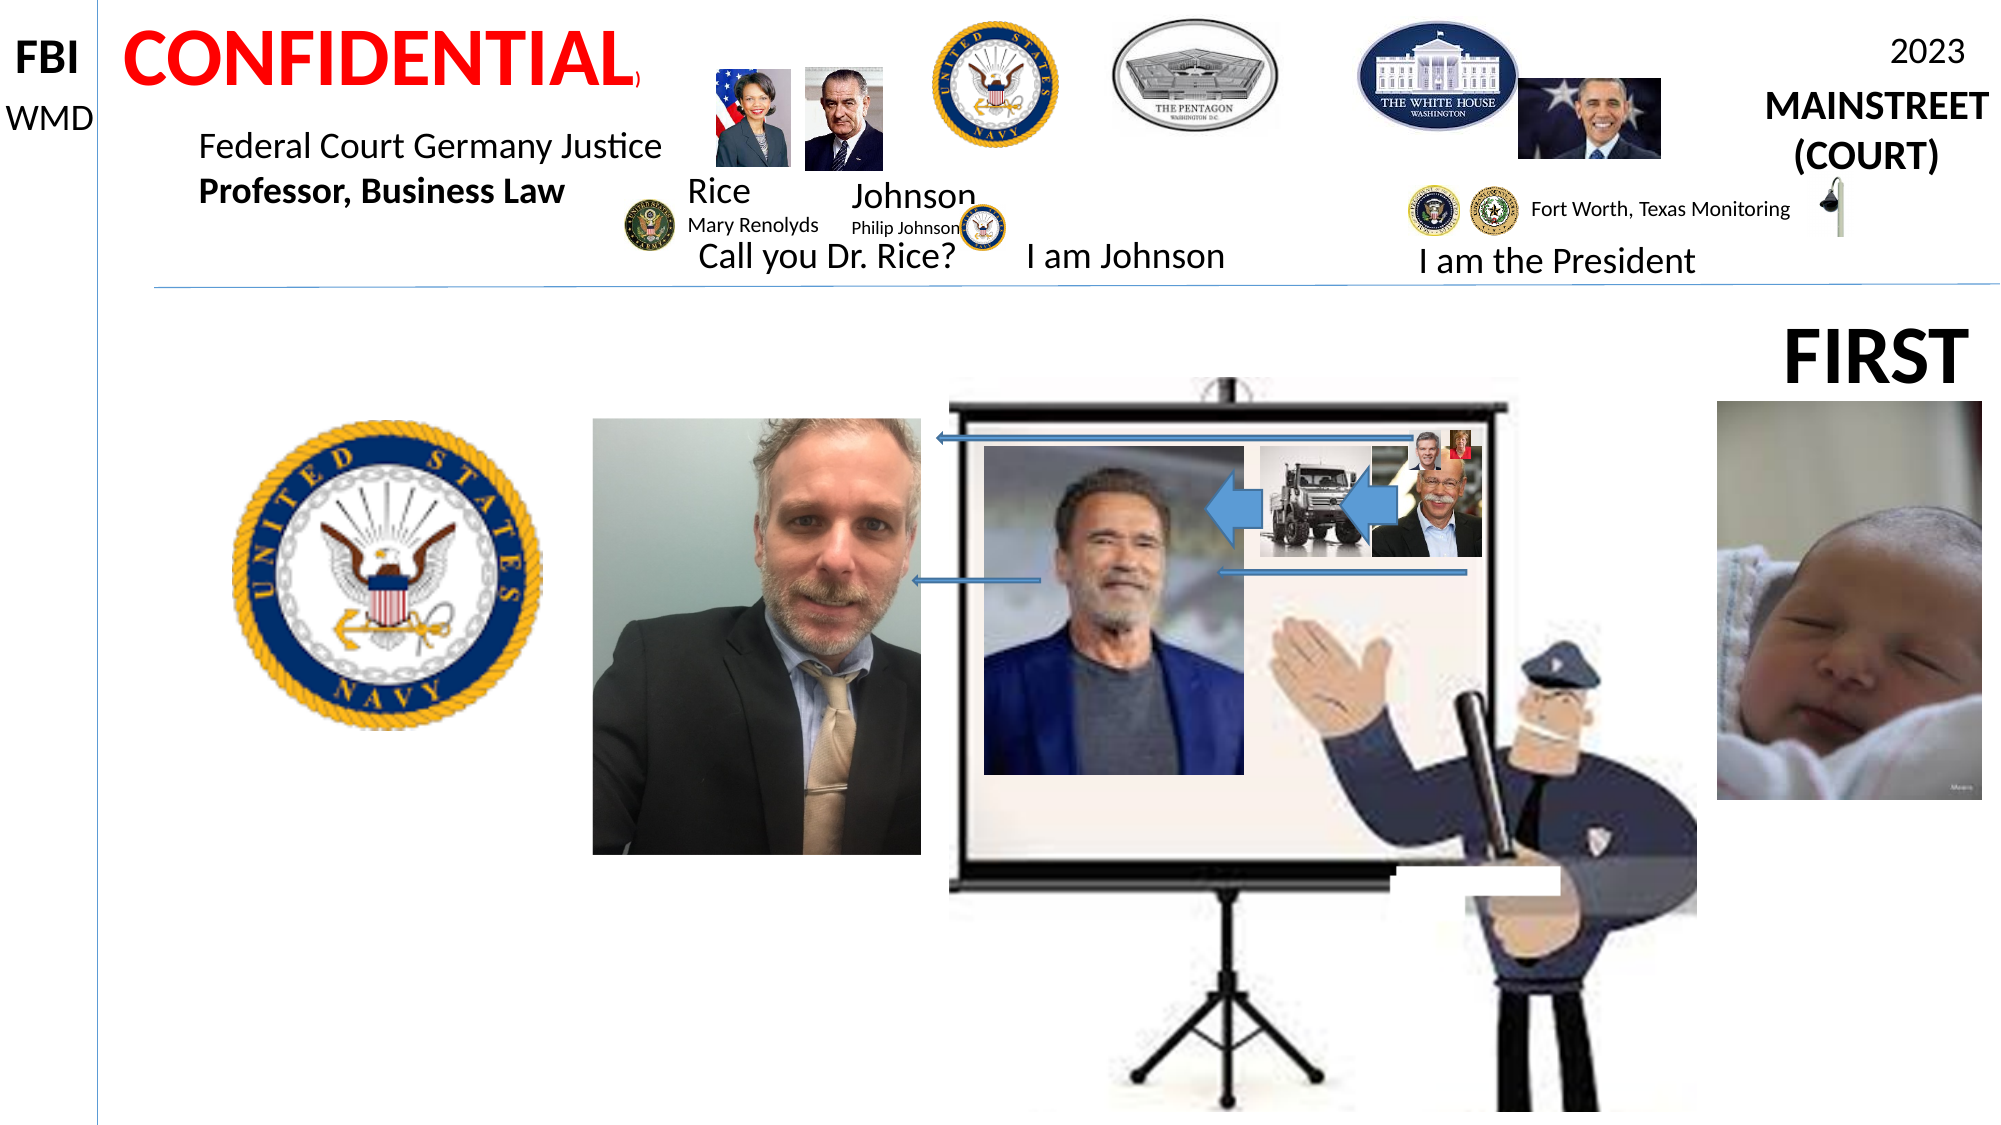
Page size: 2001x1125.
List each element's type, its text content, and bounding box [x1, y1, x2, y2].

text_box MAINSTREET (COURT) [1749, 70, 2000, 186]
picture [1352, 16, 1661, 159]
text_box [935, 431, 949, 445]
picture [1408, 185, 1460, 236]
text_box CONFIDENTIAL) [108, 0, 656, 110]
text_box FIRST [1769, 292, 1986, 408]
text_box WMD [0, 85, 97, 146]
picture [232, 377, 1697, 1112]
text_box I am Johnson [1011, 223, 1242, 283]
picture [716, 69, 791, 167]
picture [624, 199, 675, 251]
text_box Fort Worth, Texas Monitoring [1519, 186, 1806, 228]
text_box I am the President [1403, 228, 1712, 283]
picture [1807, 171, 1854, 237]
text_box 2023 [1875, 18, 1981, 79]
picture [931, 21, 1059, 148]
text_box WMD [98, 85, 109, 146]
text_box FBI [0, 16, 95, 85]
picture [959, 204, 1006, 251]
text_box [154, 283, 2000, 288]
text_box Rice Mary Renolyds [675, 158, 834, 245]
picture [1716, 401, 1982, 800]
picture [805, 67, 883, 171]
picture [1469, 185, 1519, 236]
text_box Federal Court Germany Justice Professor, Business Law [184, 113, 679, 219]
picture [1080, 14, 1309, 141]
text_box Call you Dr. Rice? [684, 224, 973, 283]
text_box Johnson Philip Johnson [836, 163, 993, 246]
